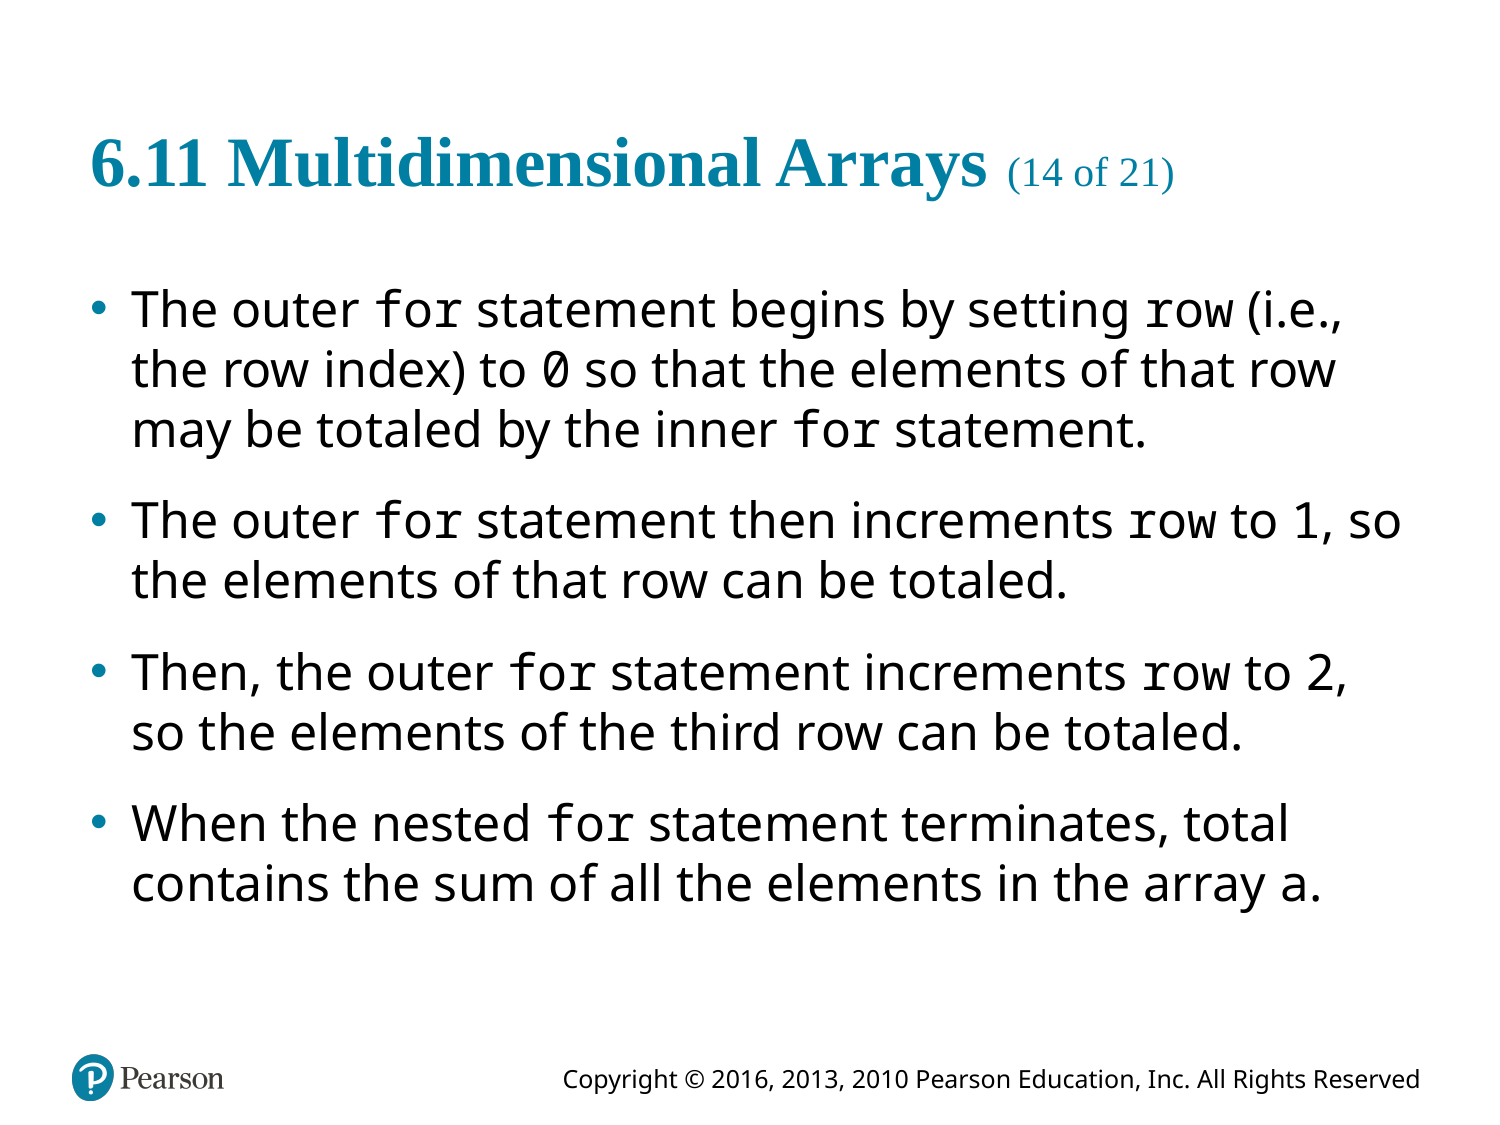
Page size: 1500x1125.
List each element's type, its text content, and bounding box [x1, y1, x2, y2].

picture [72, 1087, 83, 1101]
list The outer for statement begins by setting row (i.e., the row index) to 0 so that the elements of that row may be totaled by the inner for statement. The outer for statement then increments row to 1, so the elements of that row can be totaled. Then, the outer for statement increments row to 2, so the elements of the third row can be totaled. When the nested for statement terminates, total contains the sum of all the elements in the array a. [75, 262, 1425, 931]
picture [72, 1054, 88, 1070]
title 6.11 Multidimensional Arrays (14 of 21) [75, 0, 1425, 216]
picture [80, 1063, 106, 1088]
picture [98, 1054, 224, 1101]
